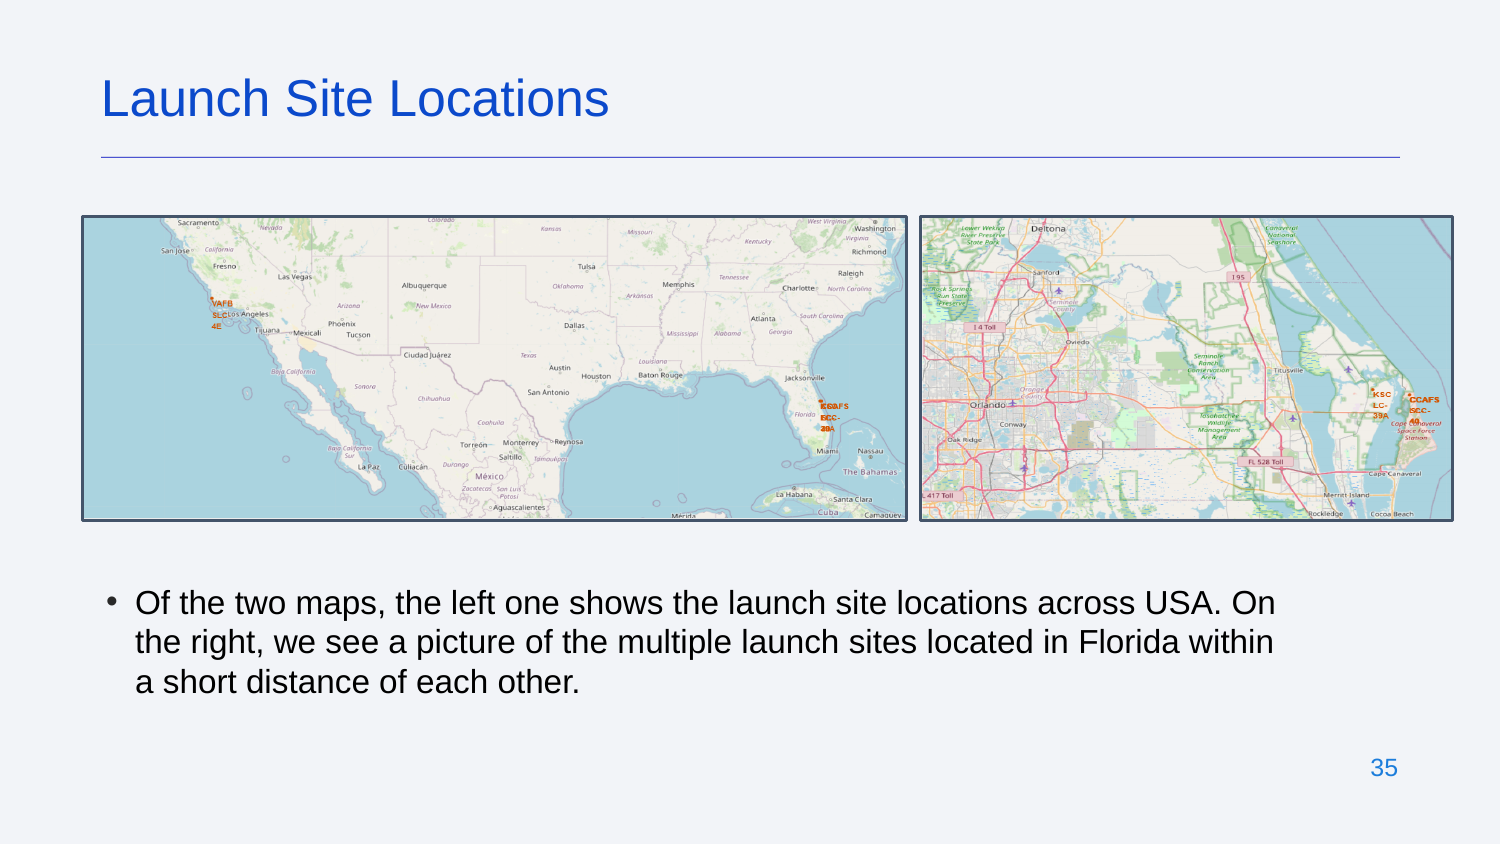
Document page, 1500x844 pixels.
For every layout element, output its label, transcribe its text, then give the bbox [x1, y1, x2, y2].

slide_number ‹#› [1072, 741, 1410, 791]
list Of the two maps, the left one shows the launch site locations across USA. On the right, we see a picture of the multiple launch sites located in Florida within a short distance of each other. [94, 575, 1293, 760]
picture [0, 0, 1500, 844]
text_box Launch Site Locations [89, 66, 1384, 134]
